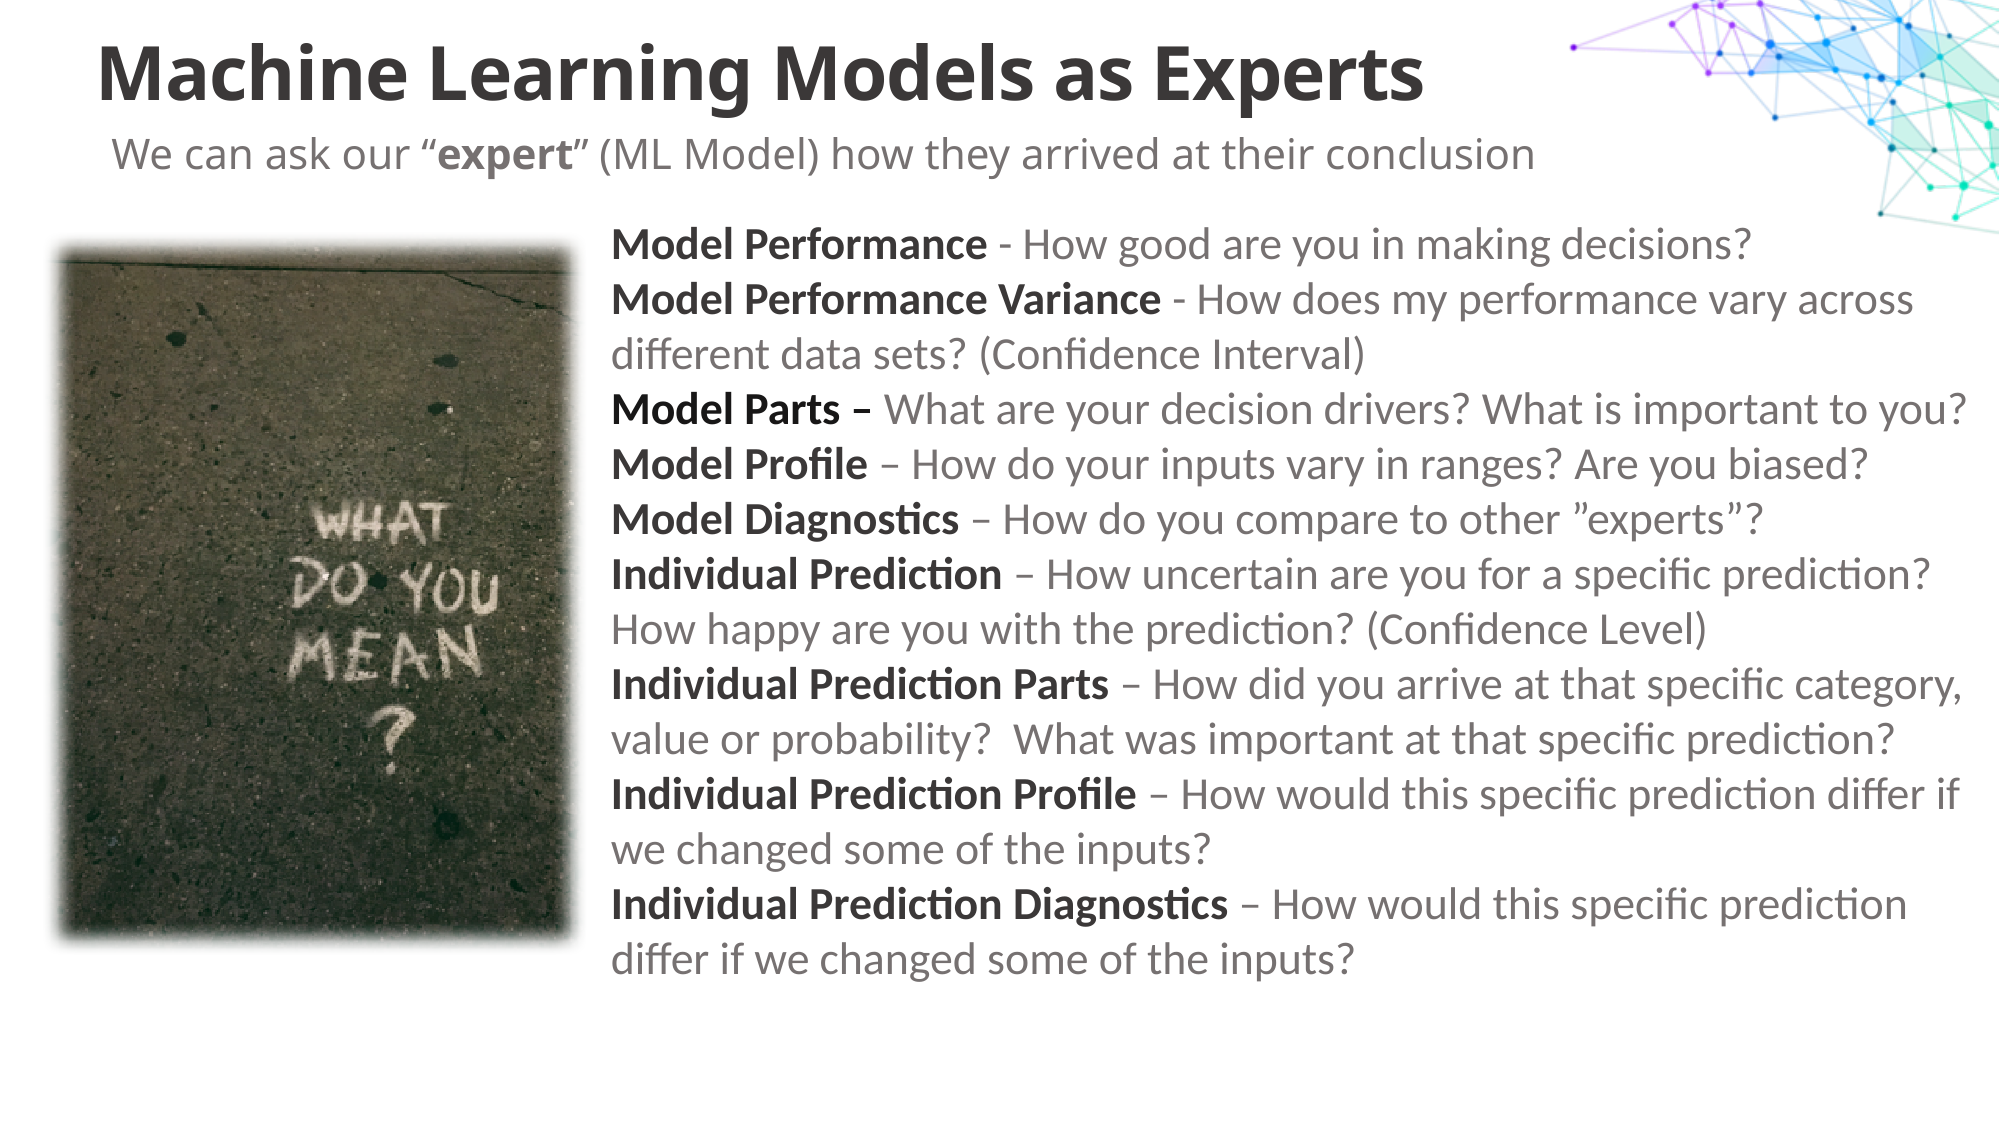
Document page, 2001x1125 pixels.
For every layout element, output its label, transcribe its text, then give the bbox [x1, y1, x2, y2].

picture [42, 231, 587, 956]
text_box Machine Learning Models as Experts [95, 25, 1381, 116]
text_box Model Performance - How good are you in making decisions? Model Performance Variance - How does my performance vary across different data sets? (Confidence Interval) Model Parts – What are your decision drivers? What is important to you? Model Profile – How do your inputs vary in ranges? Are you biased? Model Diagnostics – How do you compare to other ”experts”? Individual Prediction – How uncertain are you for a specific prediction? How happy are you with the prediction? (Confidence Level) Individual Prediction Parts – How did you arrive at that specific category, value or probability? What was important at that specific prediction? Individual Prediction Profile – How would this specific prediction differ if we changed some of the inputs? Individual Prediction Diagnostics – How would this specific prediction differ if we changed some of the inputs? [596, 206, 1989, 991]
title We can ask our “expert” (ML Model) how they arrived at their conclusion [96, 125, 1381, 187]
picture [1381, 0, 1999, 394]
